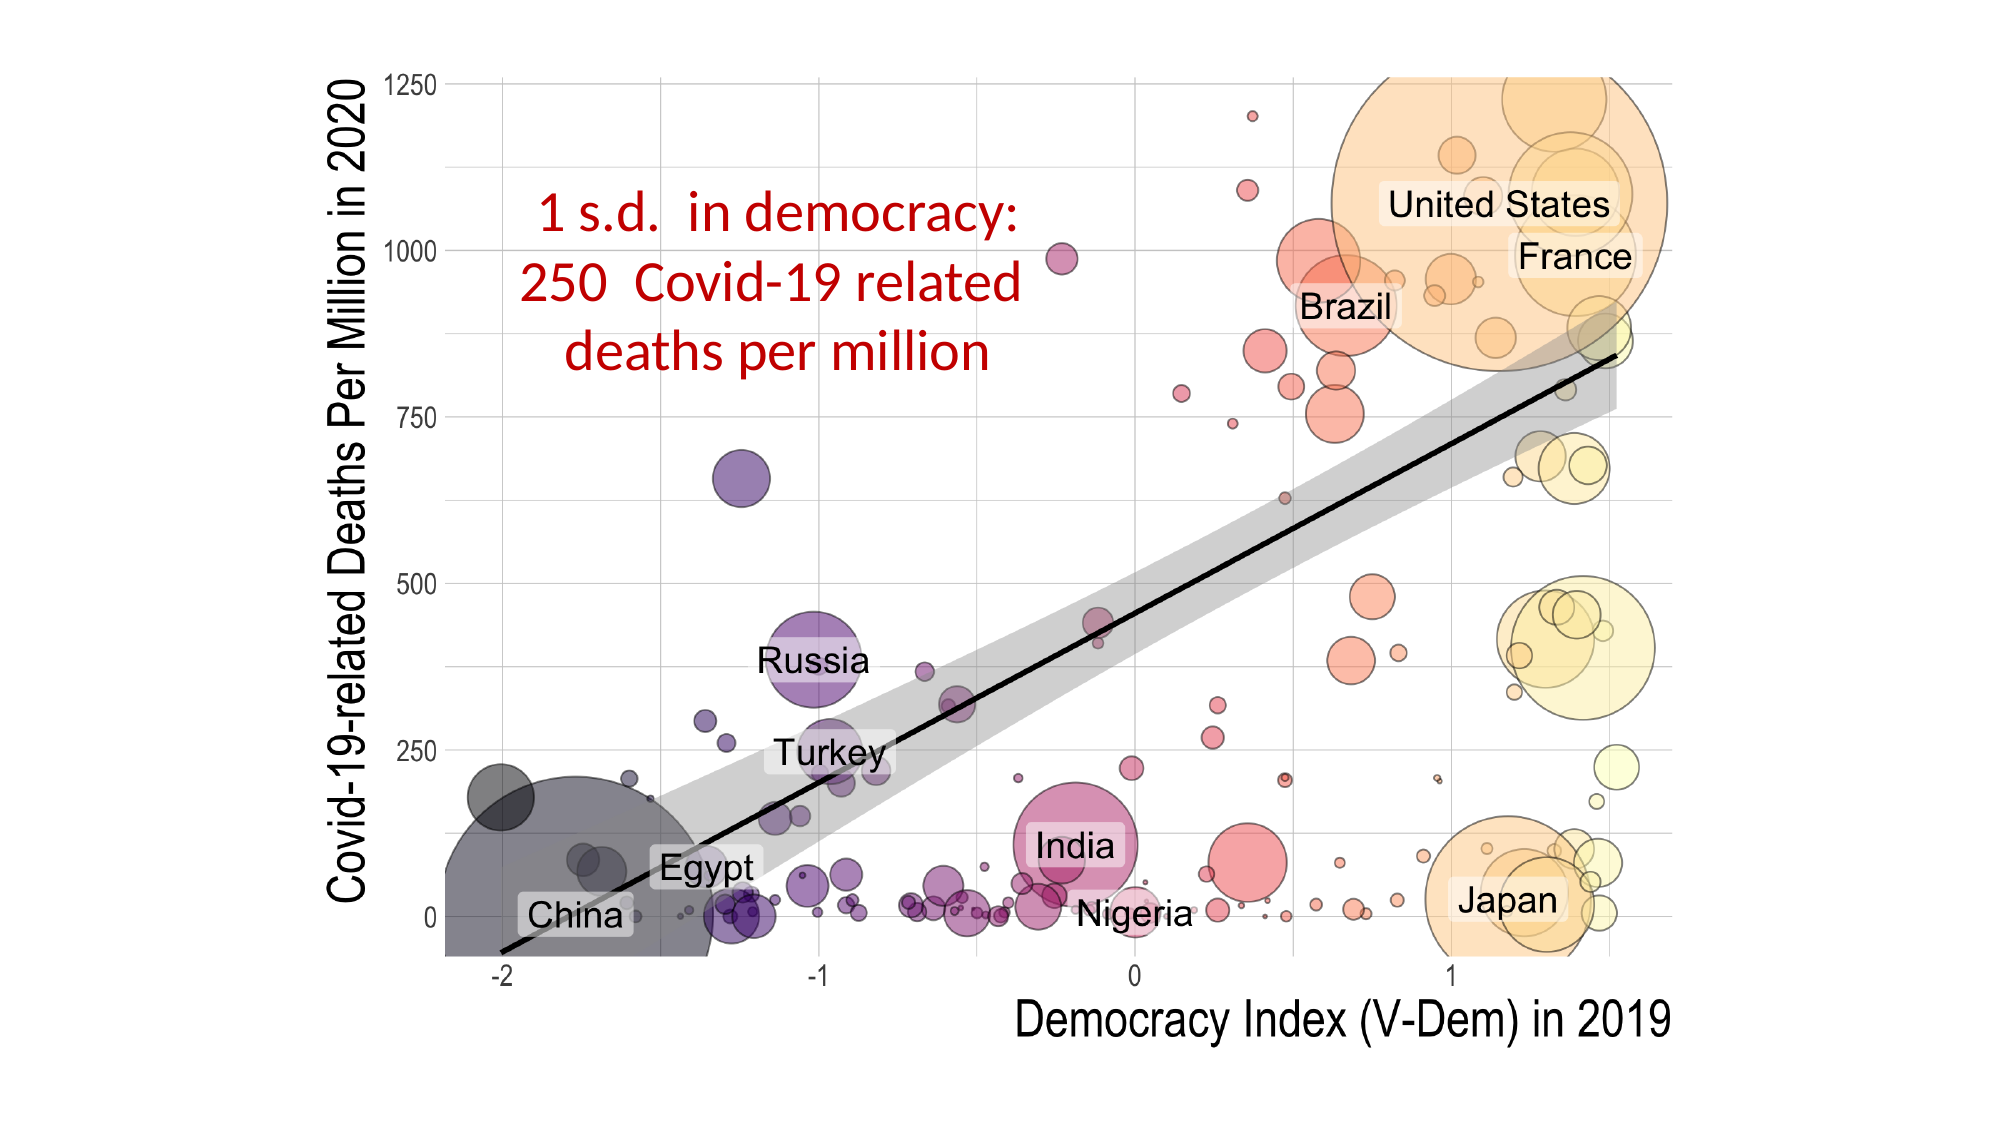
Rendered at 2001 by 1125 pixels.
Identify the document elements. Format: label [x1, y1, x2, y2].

picture [249, 0, 1750, 1125]
